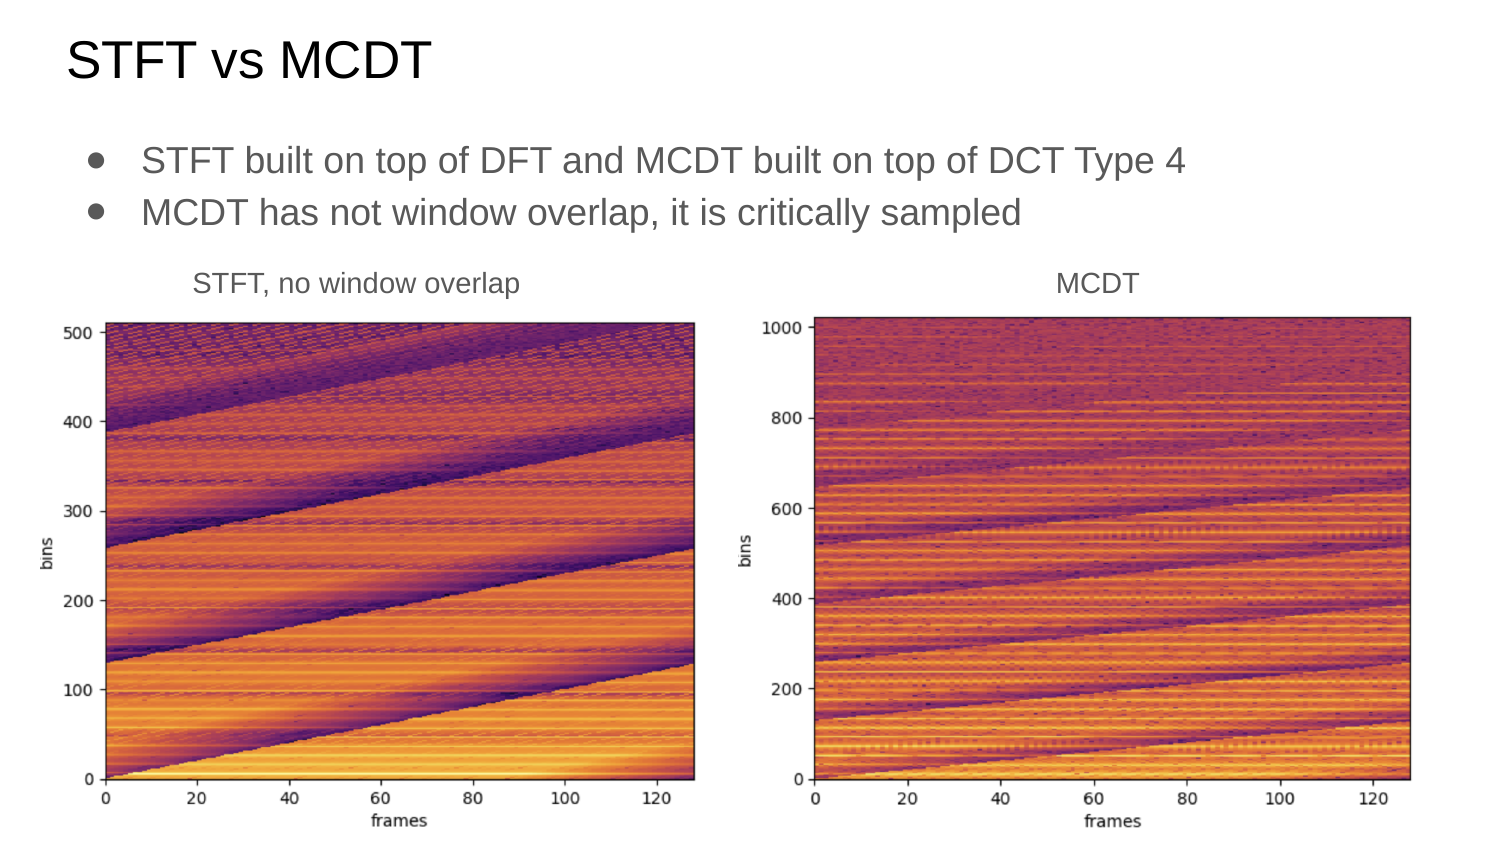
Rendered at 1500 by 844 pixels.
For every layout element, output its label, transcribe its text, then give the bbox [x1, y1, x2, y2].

picture [738, 307, 1430, 834]
picture [40, 306, 718, 835]
list STFT built on top of DFT and MCDT built on top of DCT Type 4 MCDT has not window overlap, it is critically sampled [51, 114, 1449, 269]
text_box MCDT [1040, 249, 1194, 306]
title STFT vs MCDT [51, 10, 1449, 105]
text_box STFT, no window overlap [177, 249, 610, 305]
